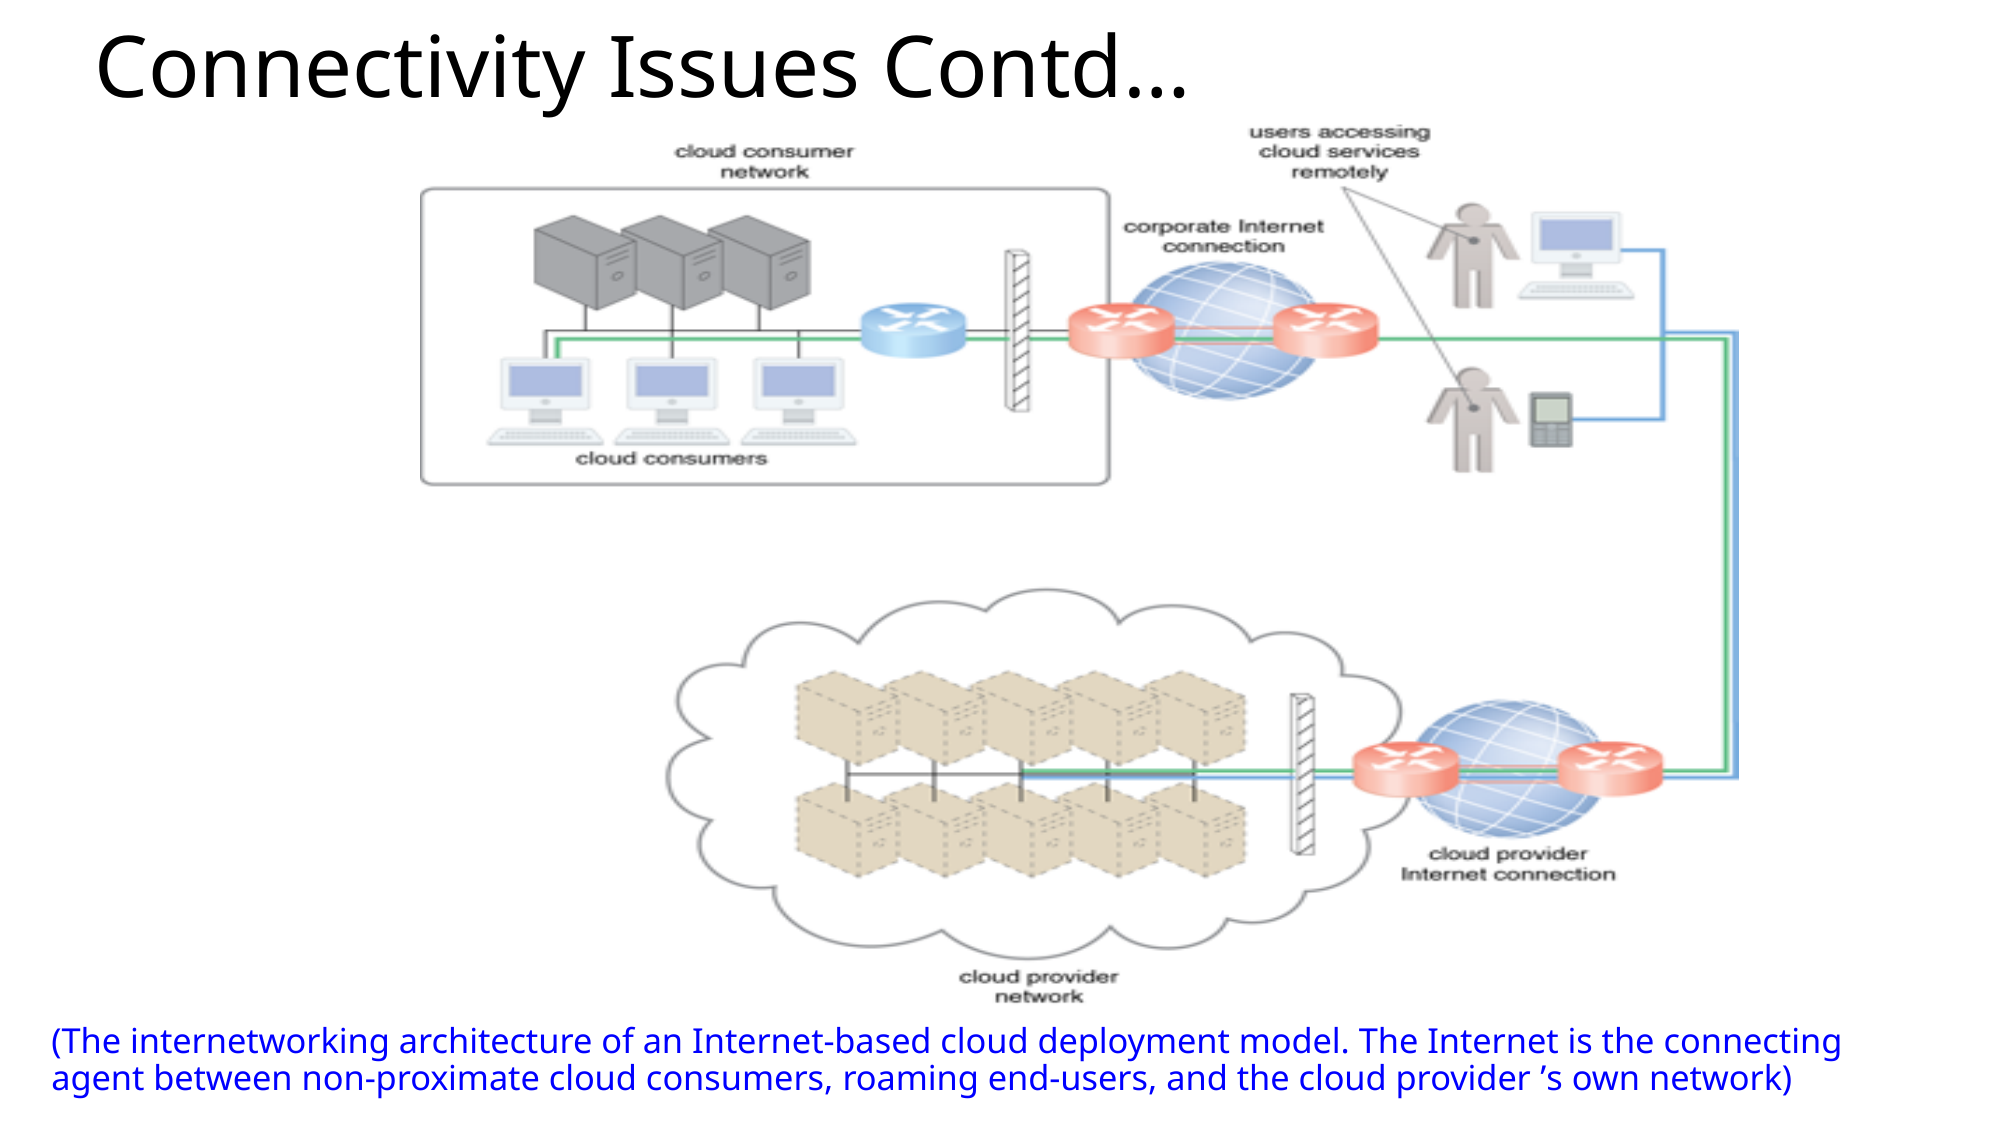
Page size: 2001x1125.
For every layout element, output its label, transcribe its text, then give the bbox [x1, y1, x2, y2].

title Connectivity Issues Contd… [79, 16, 1805, 124]
picture [420, 123, 1739, 1007]
list (The internetworking architecture of an Internet-based cloud deployment model. The Internet is the connecting agent between non-proximate cloud consumers, roaming end-users, and the cloud provider ’s own network) [36, 154, 1924, 1109]
